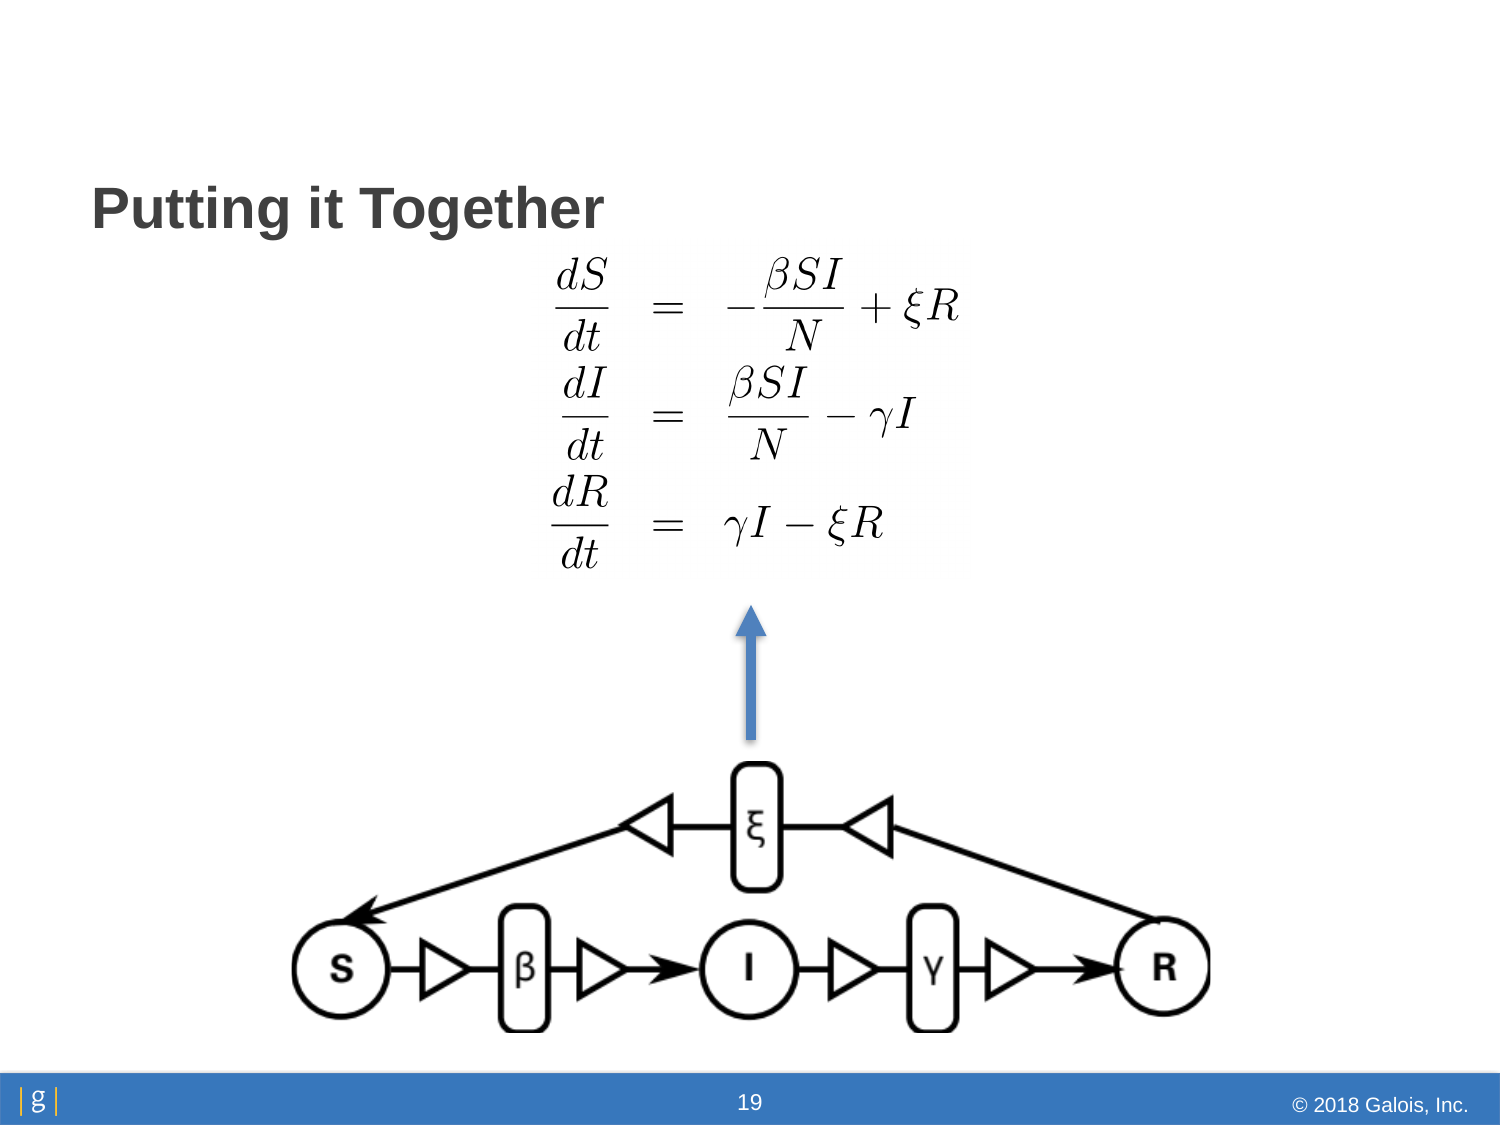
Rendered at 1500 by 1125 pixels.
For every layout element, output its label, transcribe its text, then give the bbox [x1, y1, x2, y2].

picture [531, 238, 971, 579]
title Putting it Together [76, 172, 1426, 239]
picture [20, 1087, 57, 1116]
picture [291, 760, 1211, 1033]
